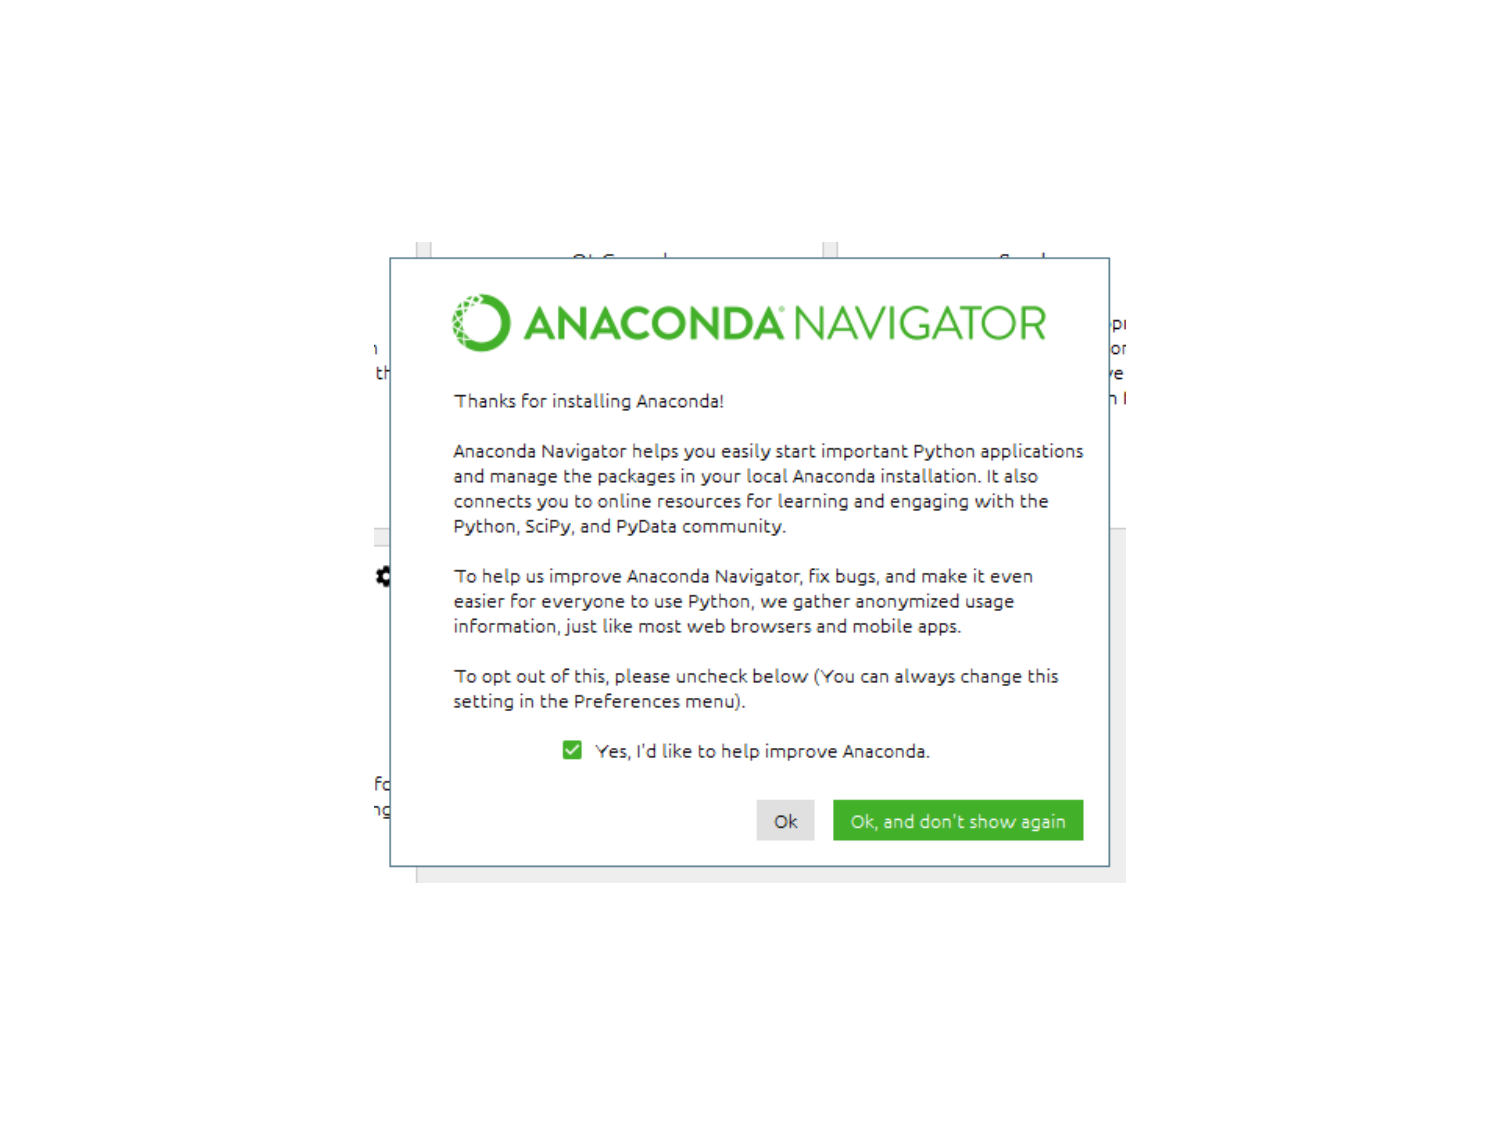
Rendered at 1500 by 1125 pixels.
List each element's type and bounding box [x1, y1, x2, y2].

picture [373, 241, 1126, 883]
